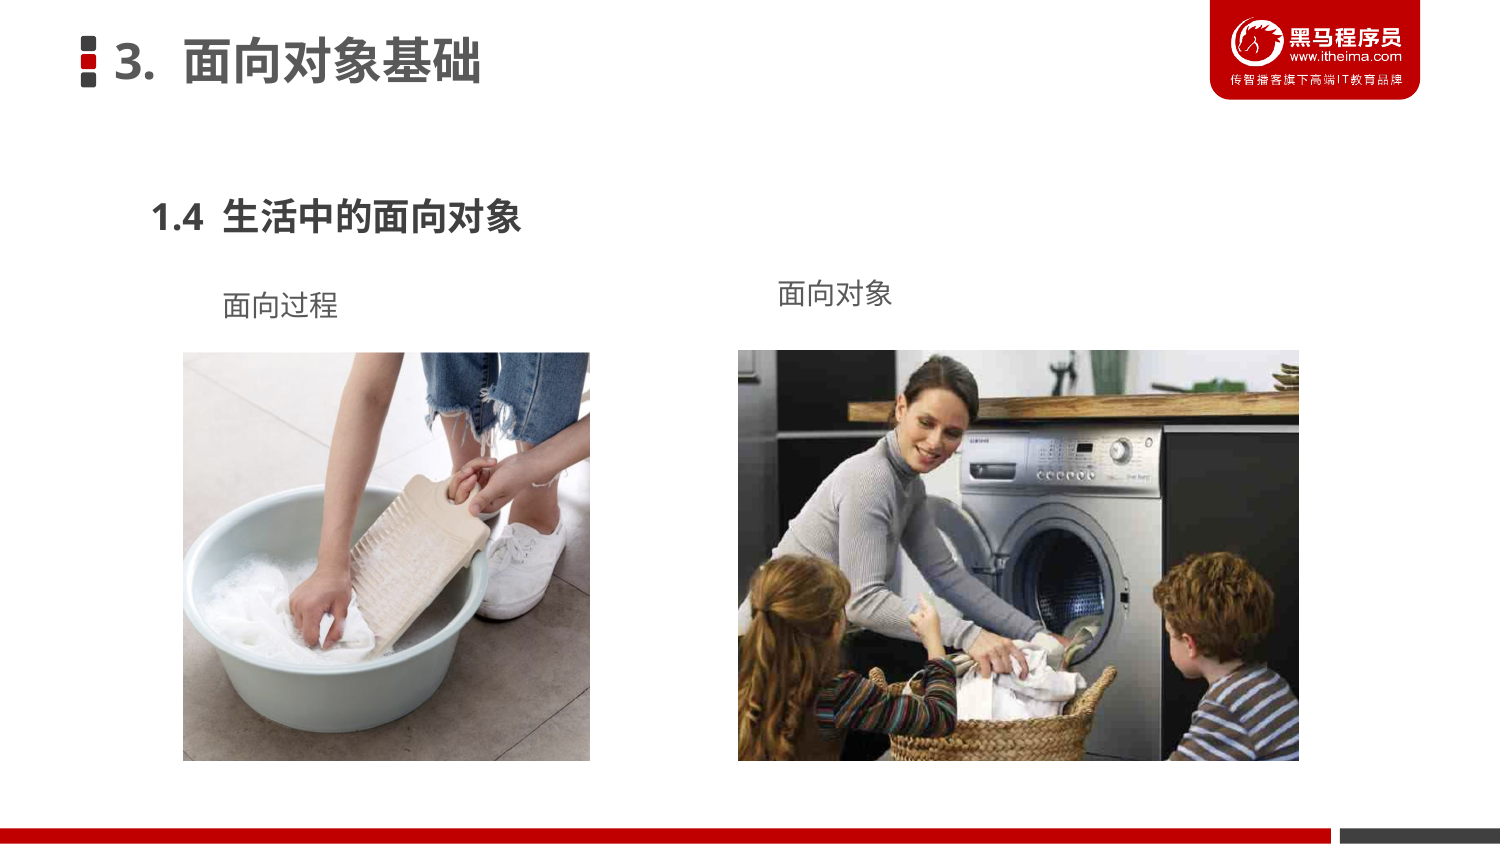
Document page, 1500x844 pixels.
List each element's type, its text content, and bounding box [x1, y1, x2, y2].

picture [182, 350, 591, 762]
text_box 面向对象 [762, 268, 910, 318]
text_box 面向过程 [207, 280, 354, 330]
picture [1212, 8, 1421, 94]
text_box 3. 面向对象基础 [103, 0, 987, 130]
text_box 1.4 生活中的面向对象 [135, 185, 1069, 246]
picture [737, 350, 1299, 762]
